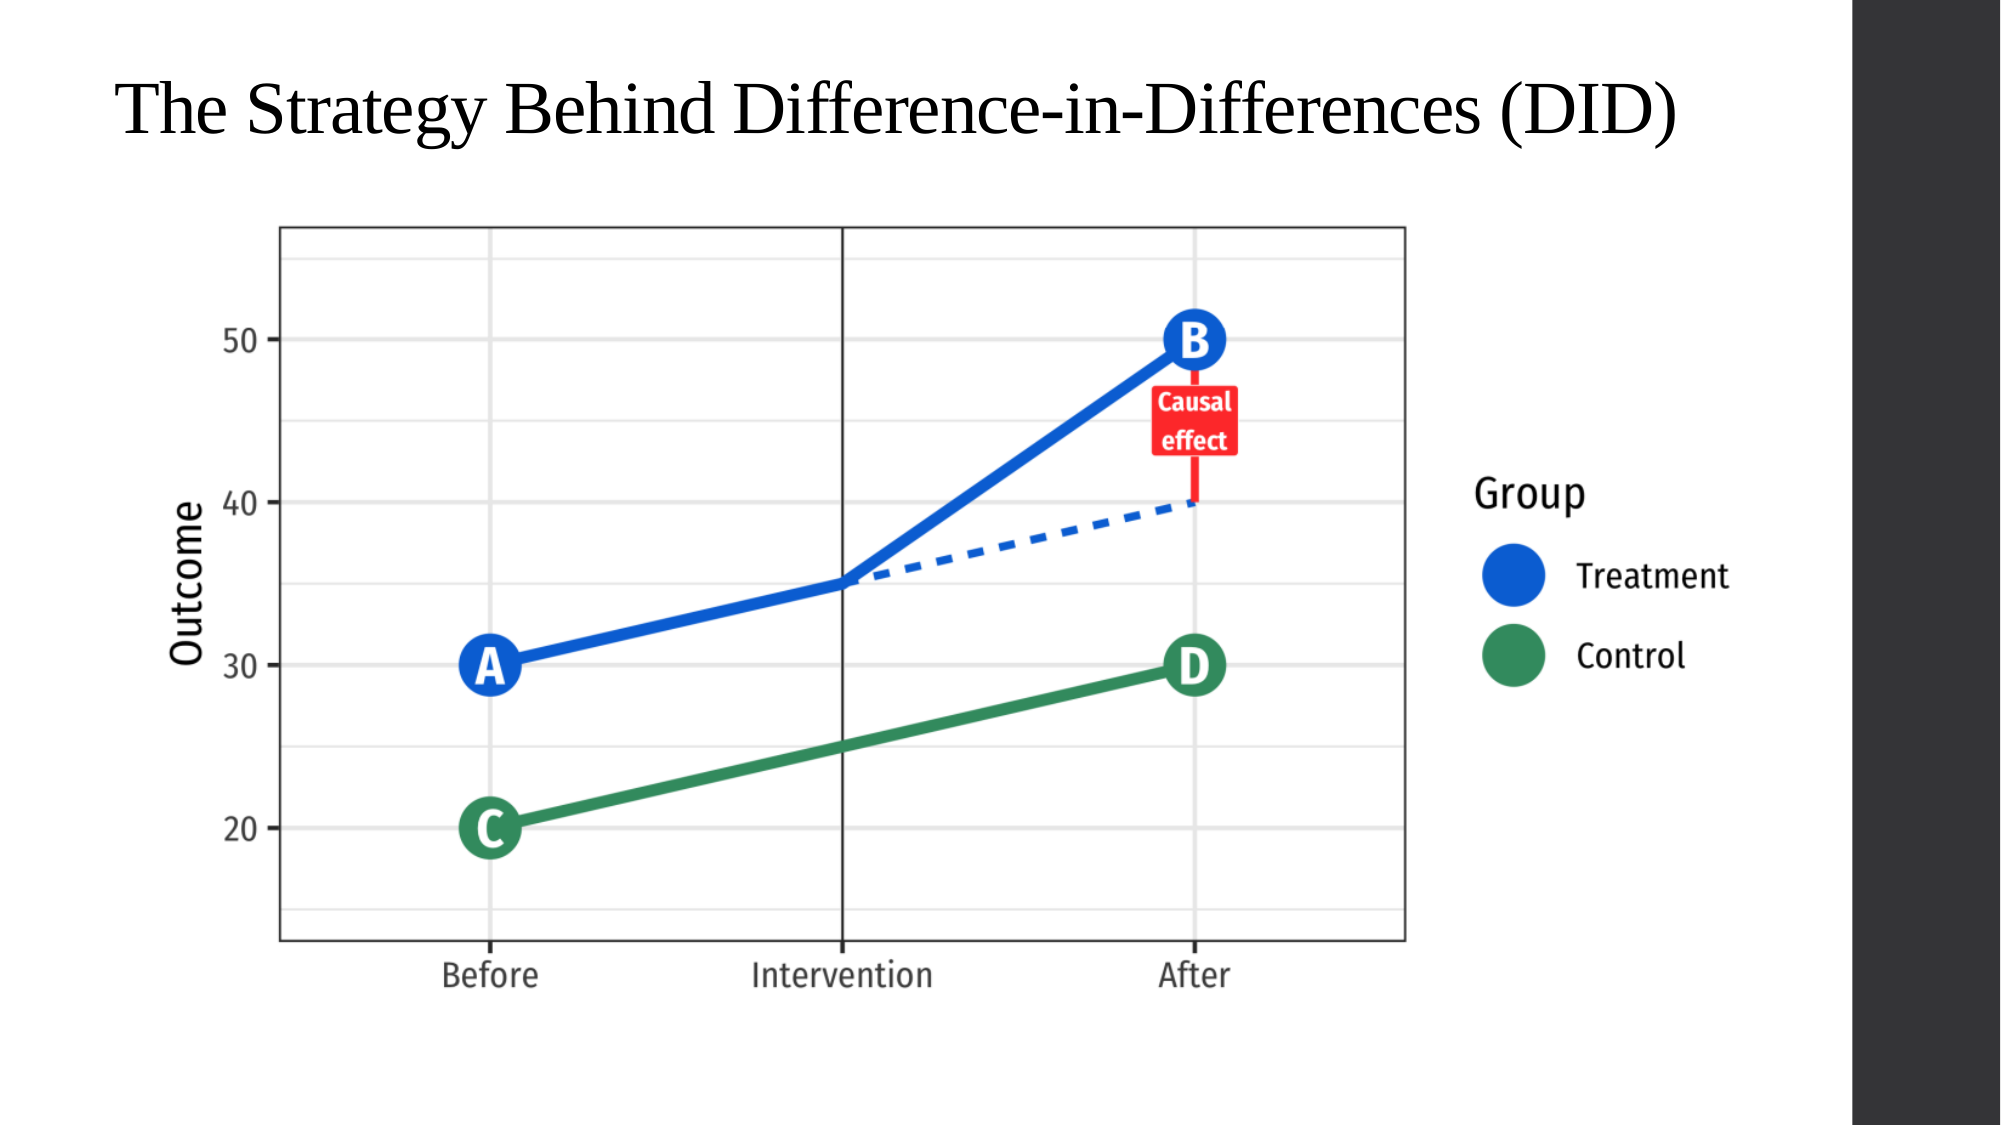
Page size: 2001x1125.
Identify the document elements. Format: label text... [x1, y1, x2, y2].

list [130, 187, 1782, 1009]
title The Strategy Behind Difference-in-Differences (DID) [99, 55, 1813, 158]
